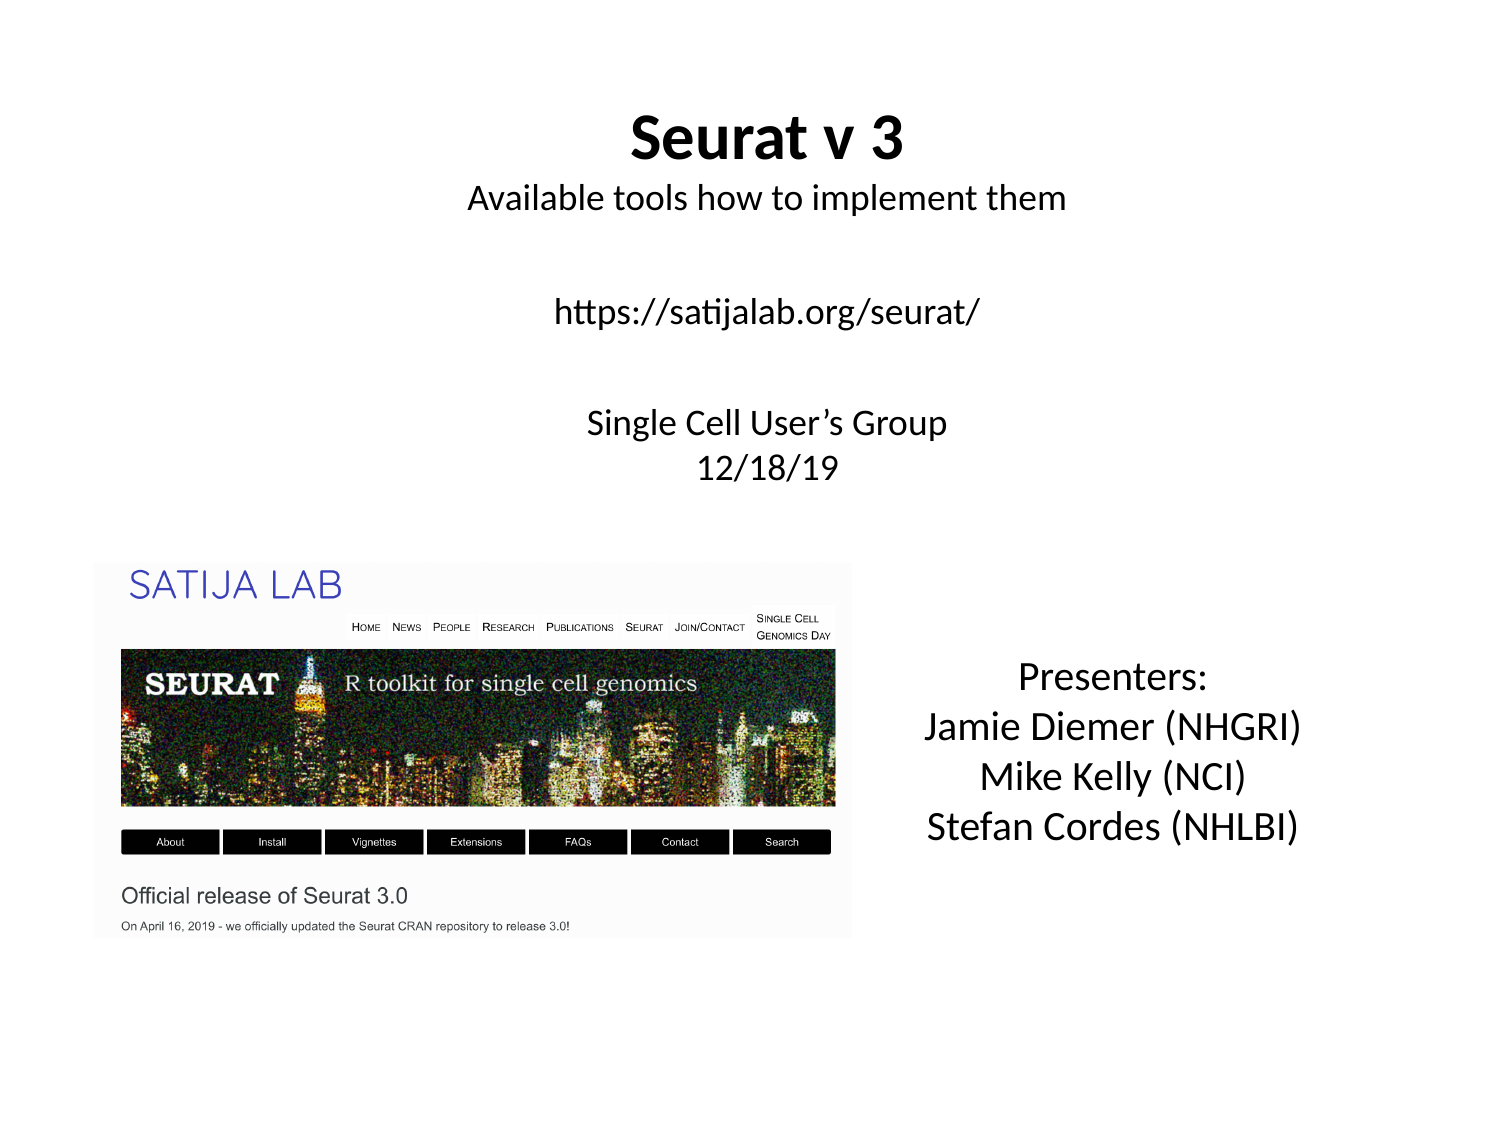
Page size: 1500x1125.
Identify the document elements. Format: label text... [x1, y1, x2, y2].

text_box Presenters: Jamie Diemer (NHGRI) Mike Kelly (NCI) Stefan Cordes (NHLBI) [909, 641, 1318, 857]
picture [93, 562, 852, 938]
text_box Seurat v 3 Available tools how to implement them Single Cell User’s Group 12/18/19 [452, 85, 1083, 496]
text_box https://satijalab.org/seurat/ [539, 279, 996, 340]
